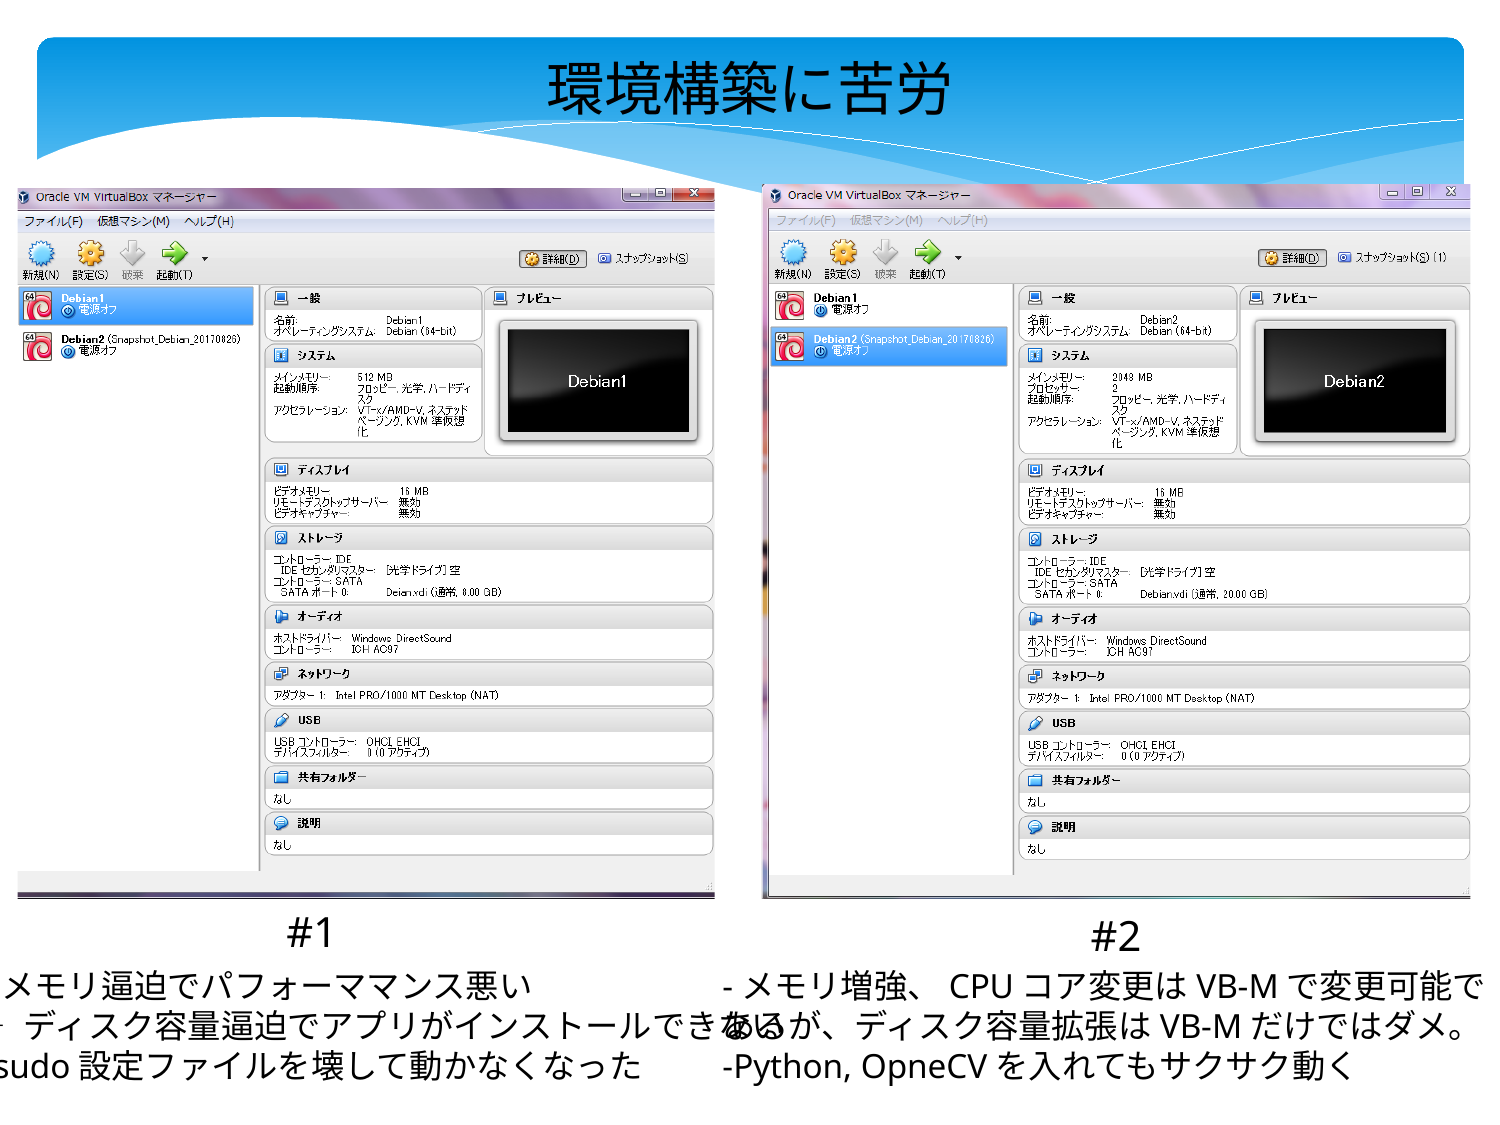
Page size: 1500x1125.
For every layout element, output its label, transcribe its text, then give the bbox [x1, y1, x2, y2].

text_box -メモリ増強、CPUコア変更はVB-Mで変更可能で あるが、ディスク容量拡張はVB-Mだけではダメ。 ‐Python, OpneCVを入れてもサクサク動く [707, 957, 1500, 1093]
text_box #2 [1075, 908, 1157, 957]
text_box 環境構築に苦労 [74, 45, 1425, 149]
text_box -メモリ逼迫でパフォーママンス悪い ‐ディスク容量逼迫でアプリがインストールできない ‐sudo設定ファイルを壊して動かなくなった [0, 957, 707, 1093]
picture [17, 188, 715, 899]
picture [761, 184, 1471, 899]
text_box #1 [271, 908, 353, 957]
